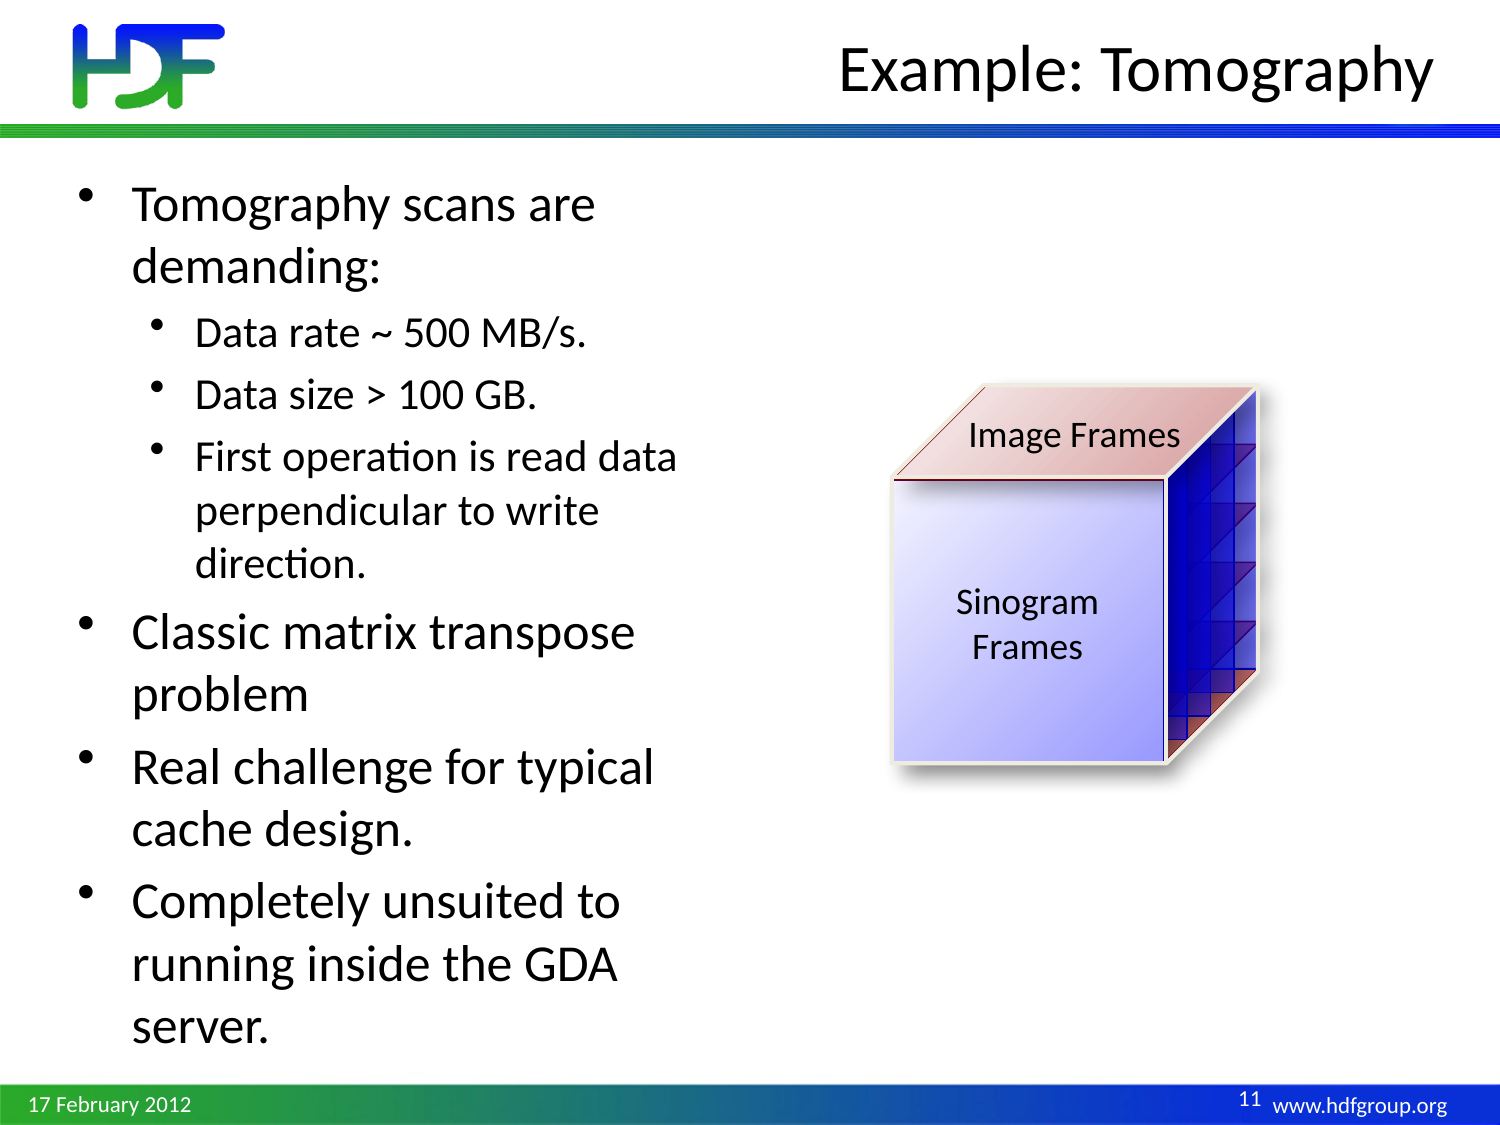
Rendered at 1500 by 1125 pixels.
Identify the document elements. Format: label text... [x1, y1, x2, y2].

text_box [889, 383, 1261, 766]
picture [0, 0, 1500, 1125]
title Example: Tomography [187, 24, 1451, 113]
list Tomography scans are demanding: Data rate ~ 500 MB/s. Data size > 100 GB. First operation is read data perpendicular to write direction. Classic matrix transpose problem Real challenge for typical cache design. Completely unsuited to running inside the GDA server. [62, 162, 744, 1063]
slide_number 11 [1074, 1058, 1426, 1119]
footer [512, 1058, 988, 1119]
text_box fadc [899, 388, 1251, 474]
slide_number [12, 1087, 713, 1125]
